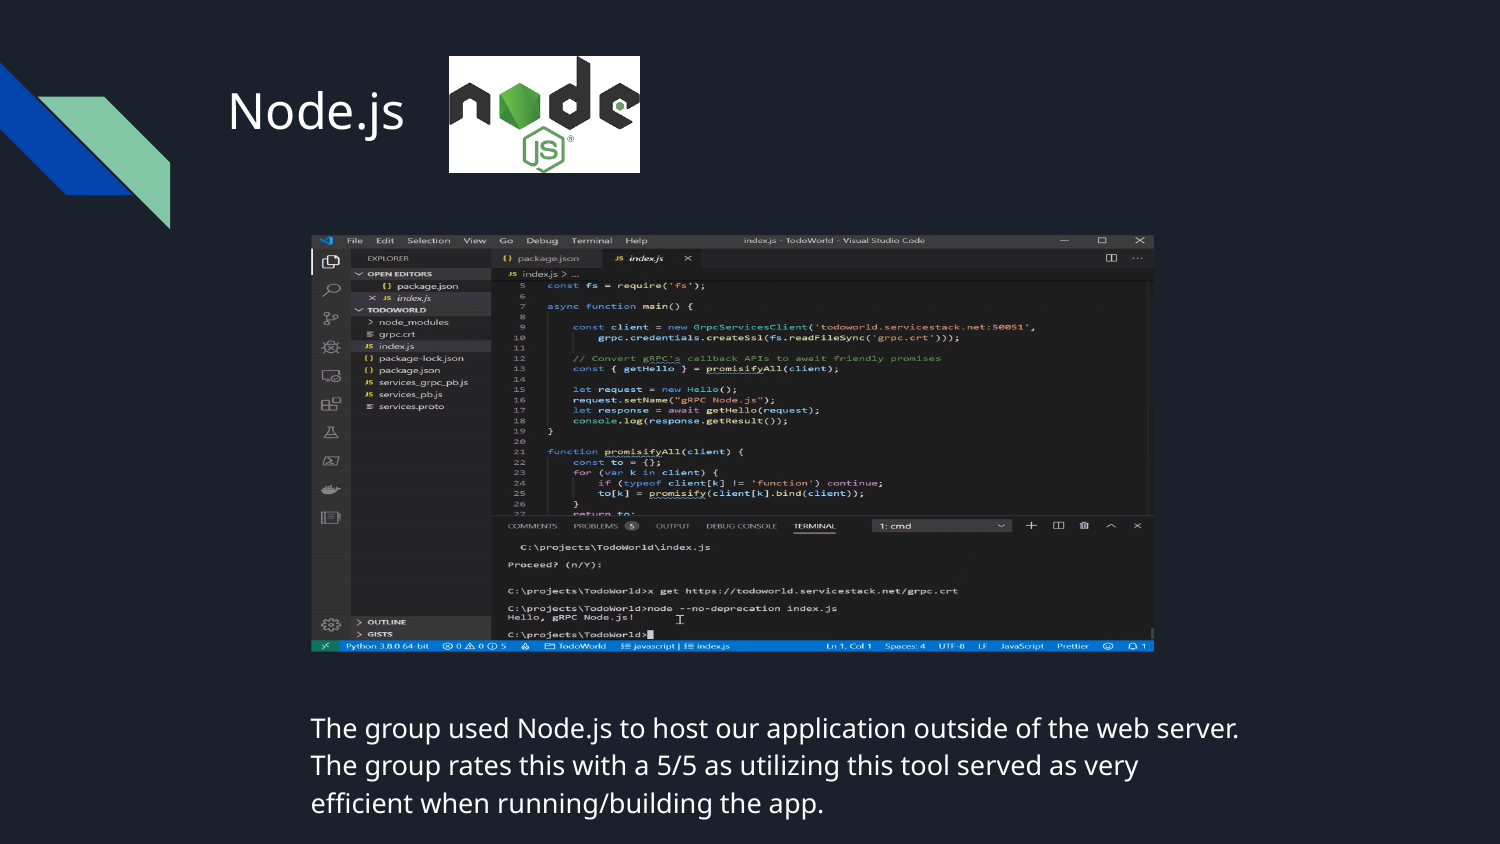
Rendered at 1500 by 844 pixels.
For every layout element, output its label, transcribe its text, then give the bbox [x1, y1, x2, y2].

picture [449, 56, 641, 173]
picture [311, 234, 1154, 653]
list The group used Node.js to host our application outside of the web server. The group rates this with a 5/5 as utilizing this tool served as very efficient when running/building the app. [295, 691, 1255, 819]
title Node.js [212, 64, 1368, 215]
